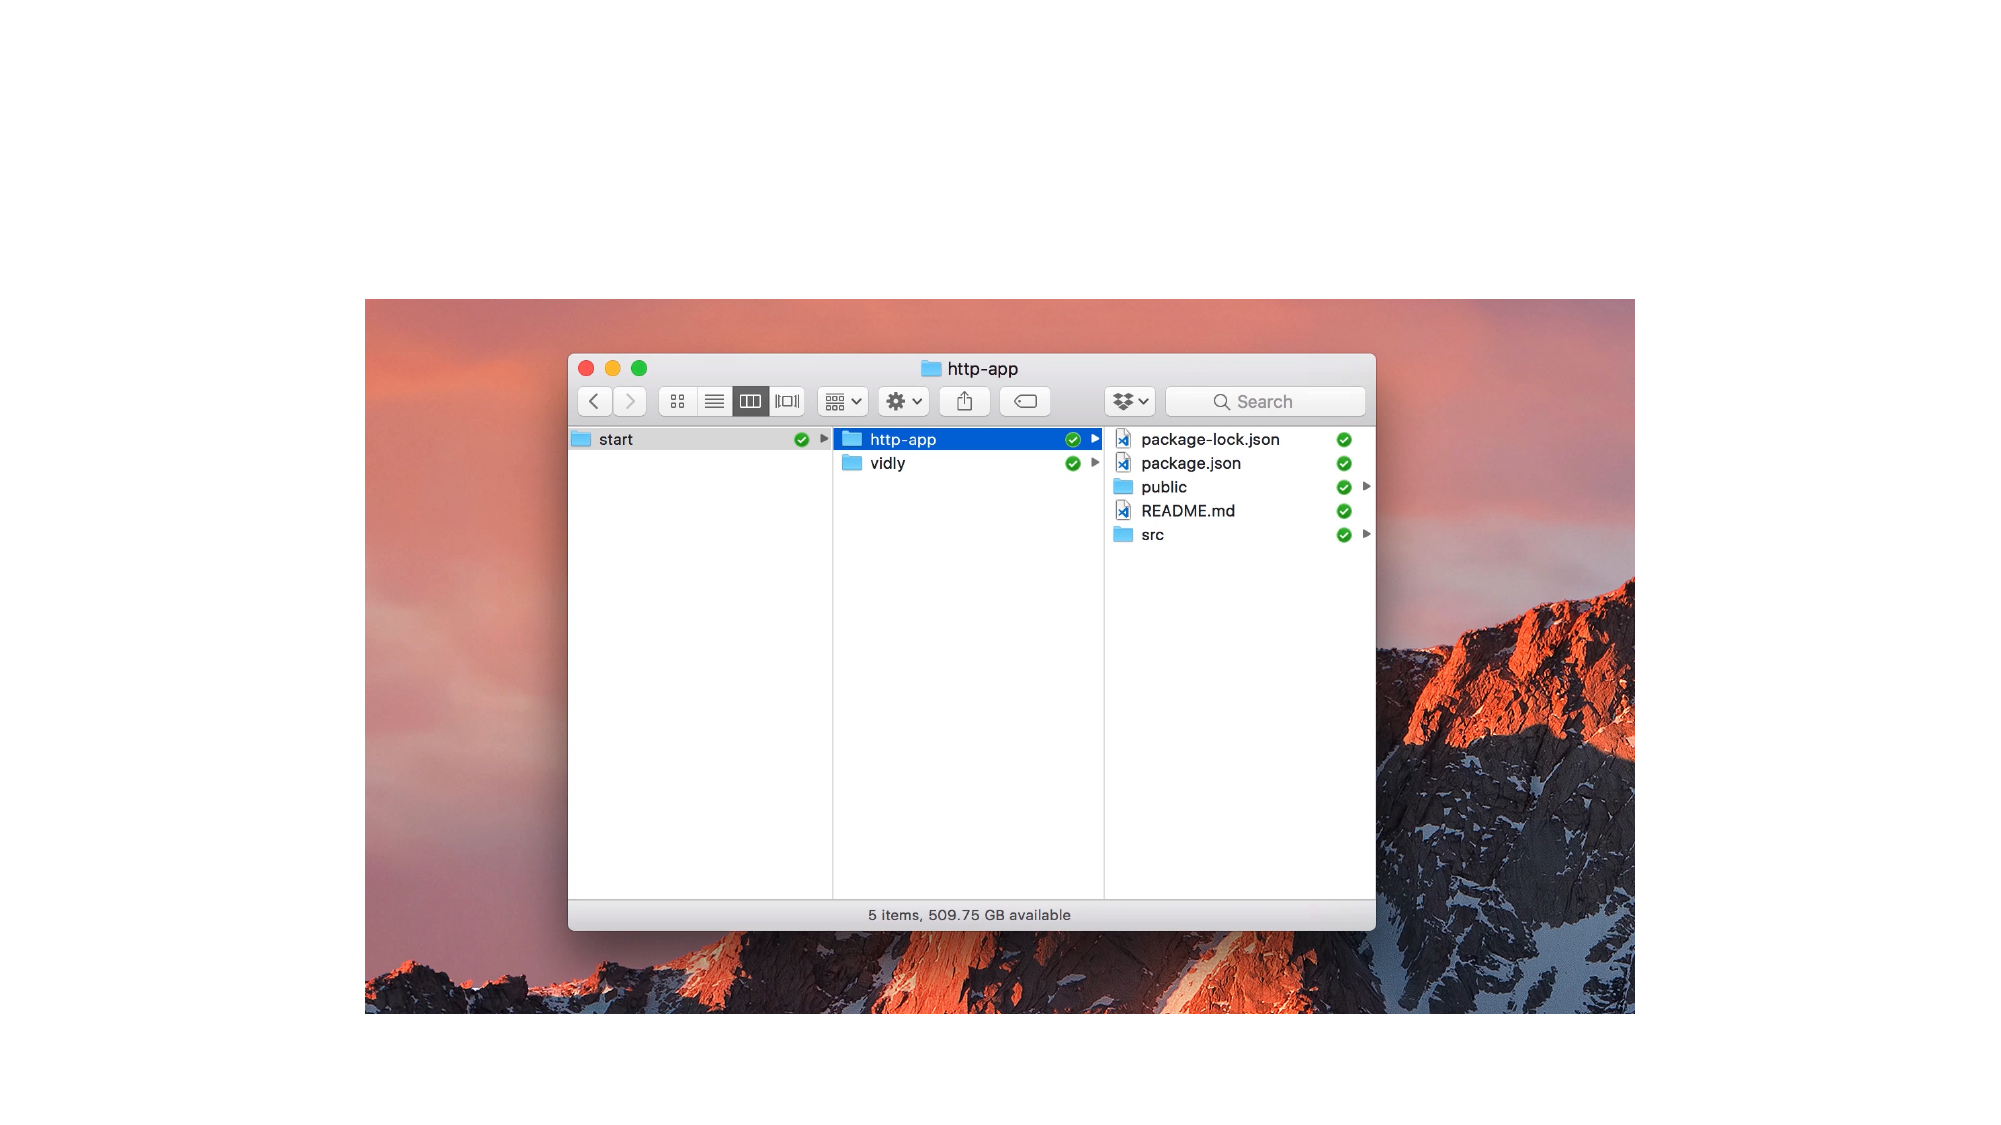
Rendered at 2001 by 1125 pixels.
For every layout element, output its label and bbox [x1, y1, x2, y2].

list [365, 299, 1635, 1014]
